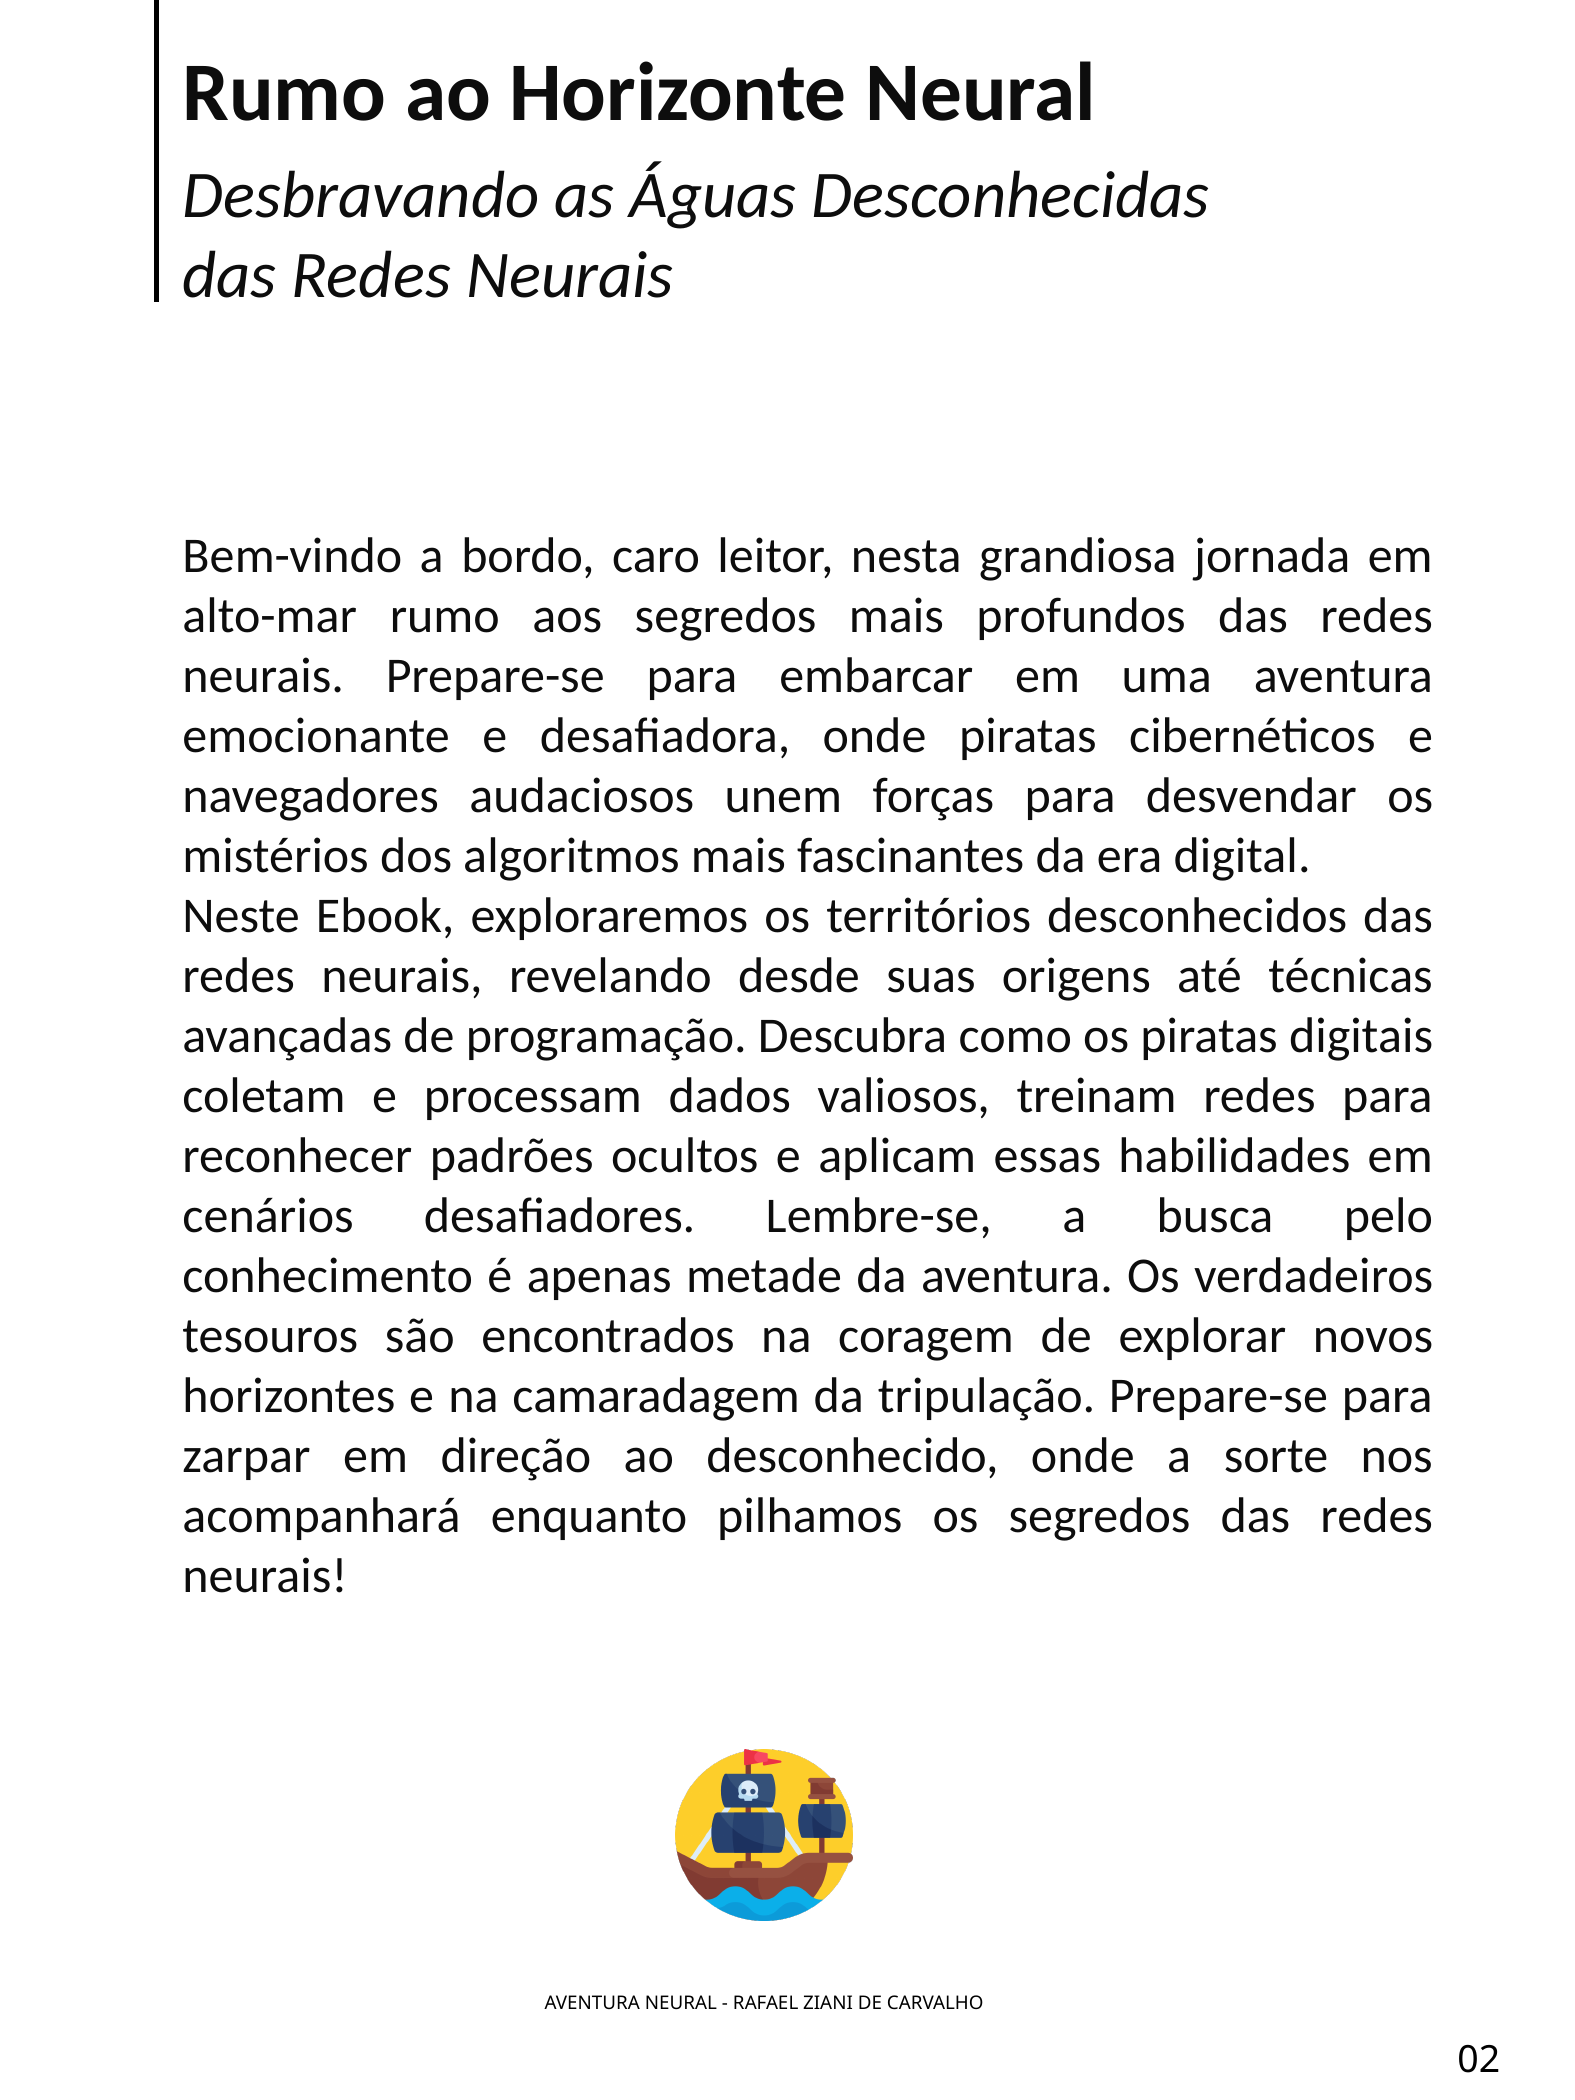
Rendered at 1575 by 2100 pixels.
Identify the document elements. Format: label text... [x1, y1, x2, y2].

footer AVENTURA NEURAL - RAFAEL ZIANI DE CARVALHO [498, 1946, 1030, 2059]
text_box Bem-vindo a bordo, caro leitor, nesta grandiosa jornada em alto-mar rumo aos segredos mais profundos das redes neurais. Prepare-se para embarcar em uma aventura emocionante e desafiadora, onde piratas cibernéticos e navegadores audaciosos unem forças para desvendar os mistérios dos algoritmos mais fascinantes da era digital. Neste Ebook, exploraremos os territórios desconhecidos das redes neurais, revelando desde suas origens até técnicas avançadas de programação. Descubra como os piratas digitais coletam e processam dados valiosos, treinam redes para reconhecer padrões ocultos e aplicam essas habilidades em cenários desafiadores. Lembre-se, a busca pelo conhecimento é apenas metade da aventura. Os verdadeiros tesouros são encontrados na coragem de explorar novos horizontes e na camaradagem da tripulação. Prepare-se para zarpar em direção ao desconhecido, onde a sorte nos acompanhará enquanto pilhamos os segredos das redes neurais! [167, 455, 1449, 1656]
text_box Rumo ao Horizonte Neural [167, 29, 1323, 145]
text_box Desbravando as Águas Desconhecidas das Redes Neurais [167, 143, 1298, 319]
picture [675, 1748, 853, 1922]
text_box 02 [1442, 2027, 1575, 2088]
text_box [154, 0, 159, 302]
